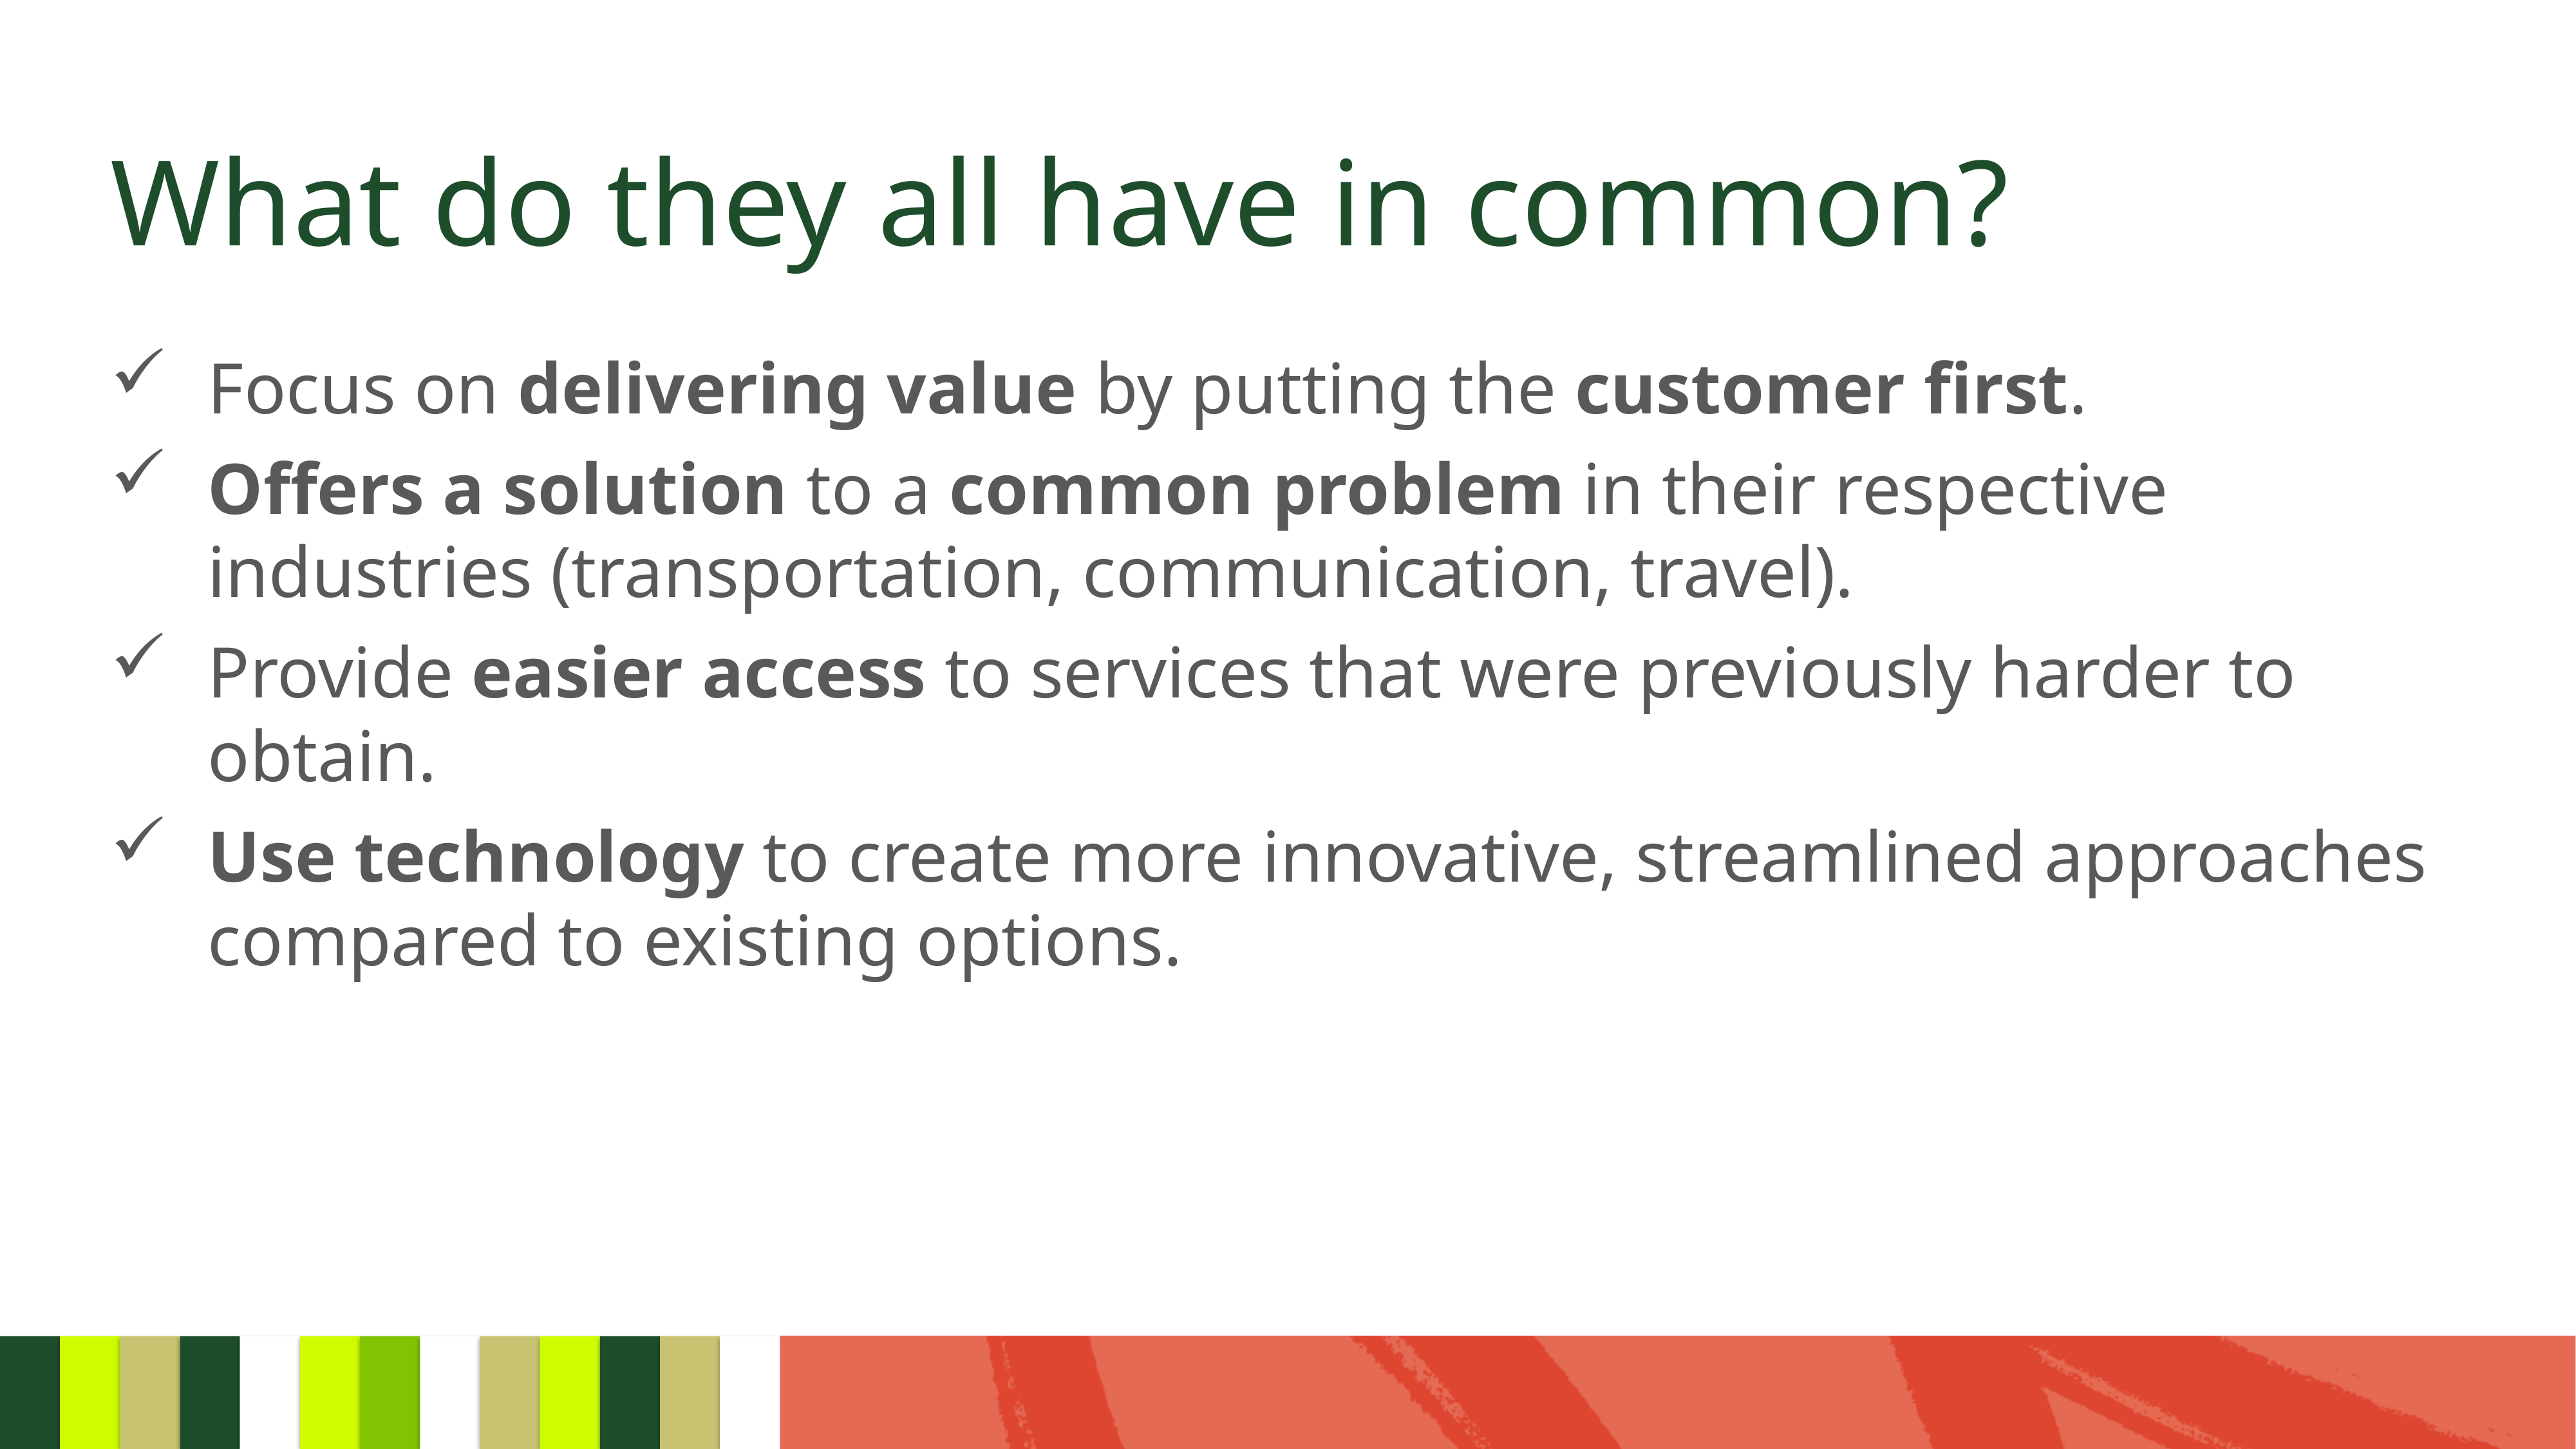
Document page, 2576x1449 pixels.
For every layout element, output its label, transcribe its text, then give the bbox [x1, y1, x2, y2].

title What do they all have in common? [100, 117, 2476, 280]
list Focus on delivering value by putting the customer first. Offers a solution to a common problem in their respective industries (transportation, communication, travel). Provide easier access to services that were previously harder to obtain. Use technology to create more innovative, streamlined approaches compared to existing options. [100, 334, 2476, 1103]
picture [780, 1336, 2576, 1449]
